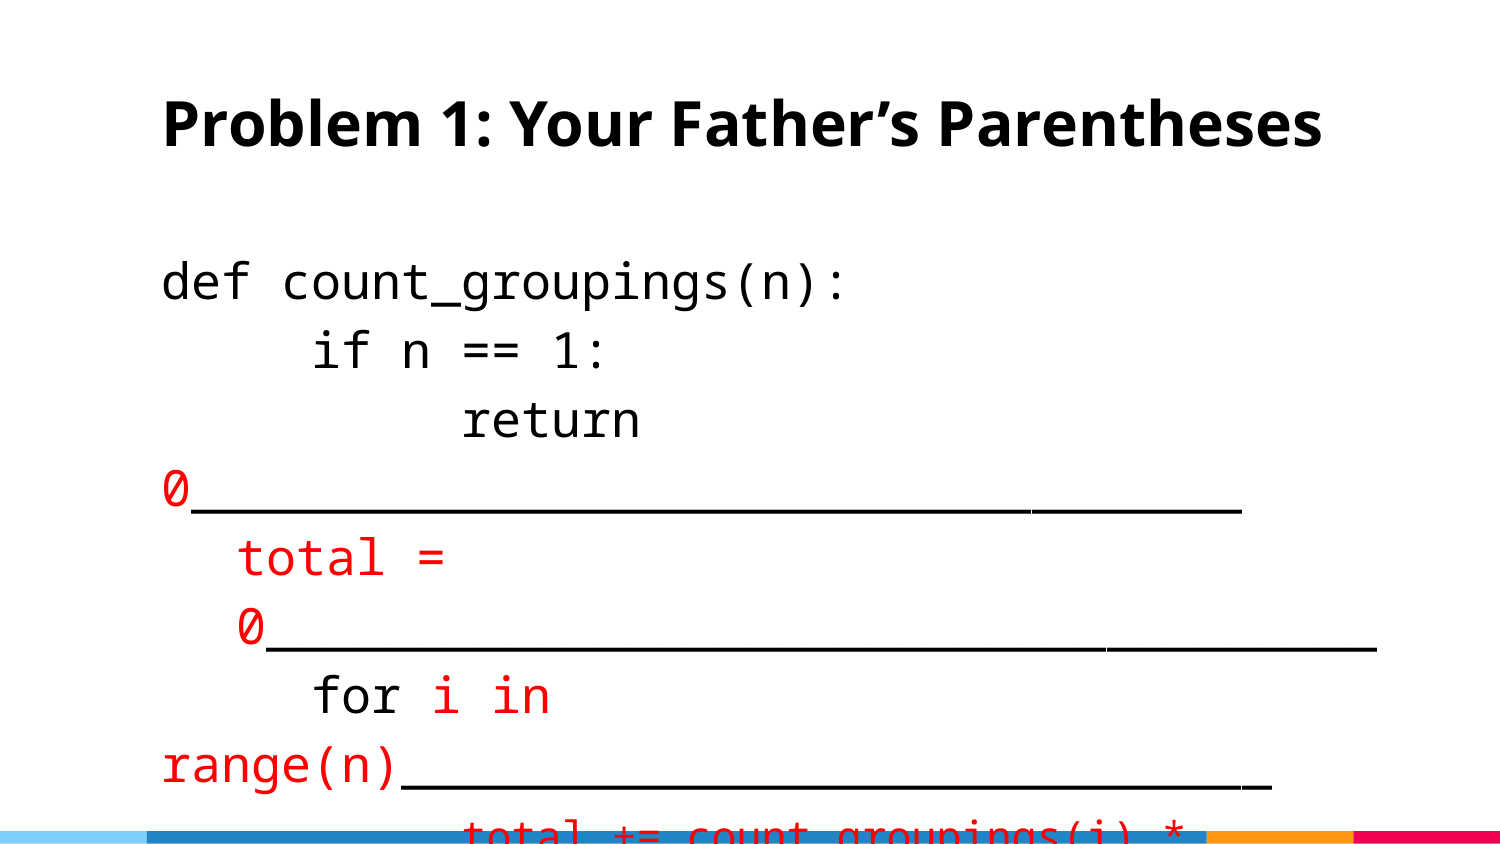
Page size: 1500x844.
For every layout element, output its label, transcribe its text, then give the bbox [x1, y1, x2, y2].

list def count_groupings(n): if n == 1: return 0___________________________________ total = 0_____________________________________ for i in range(n)_____________________________ total += count_groupings(i) * count_groupings(n - i) return total__________________________________ [146, 225, 1433, 809]
title Problem 1: Your Father’s Parentheses [146, 33, 1382, 175]
